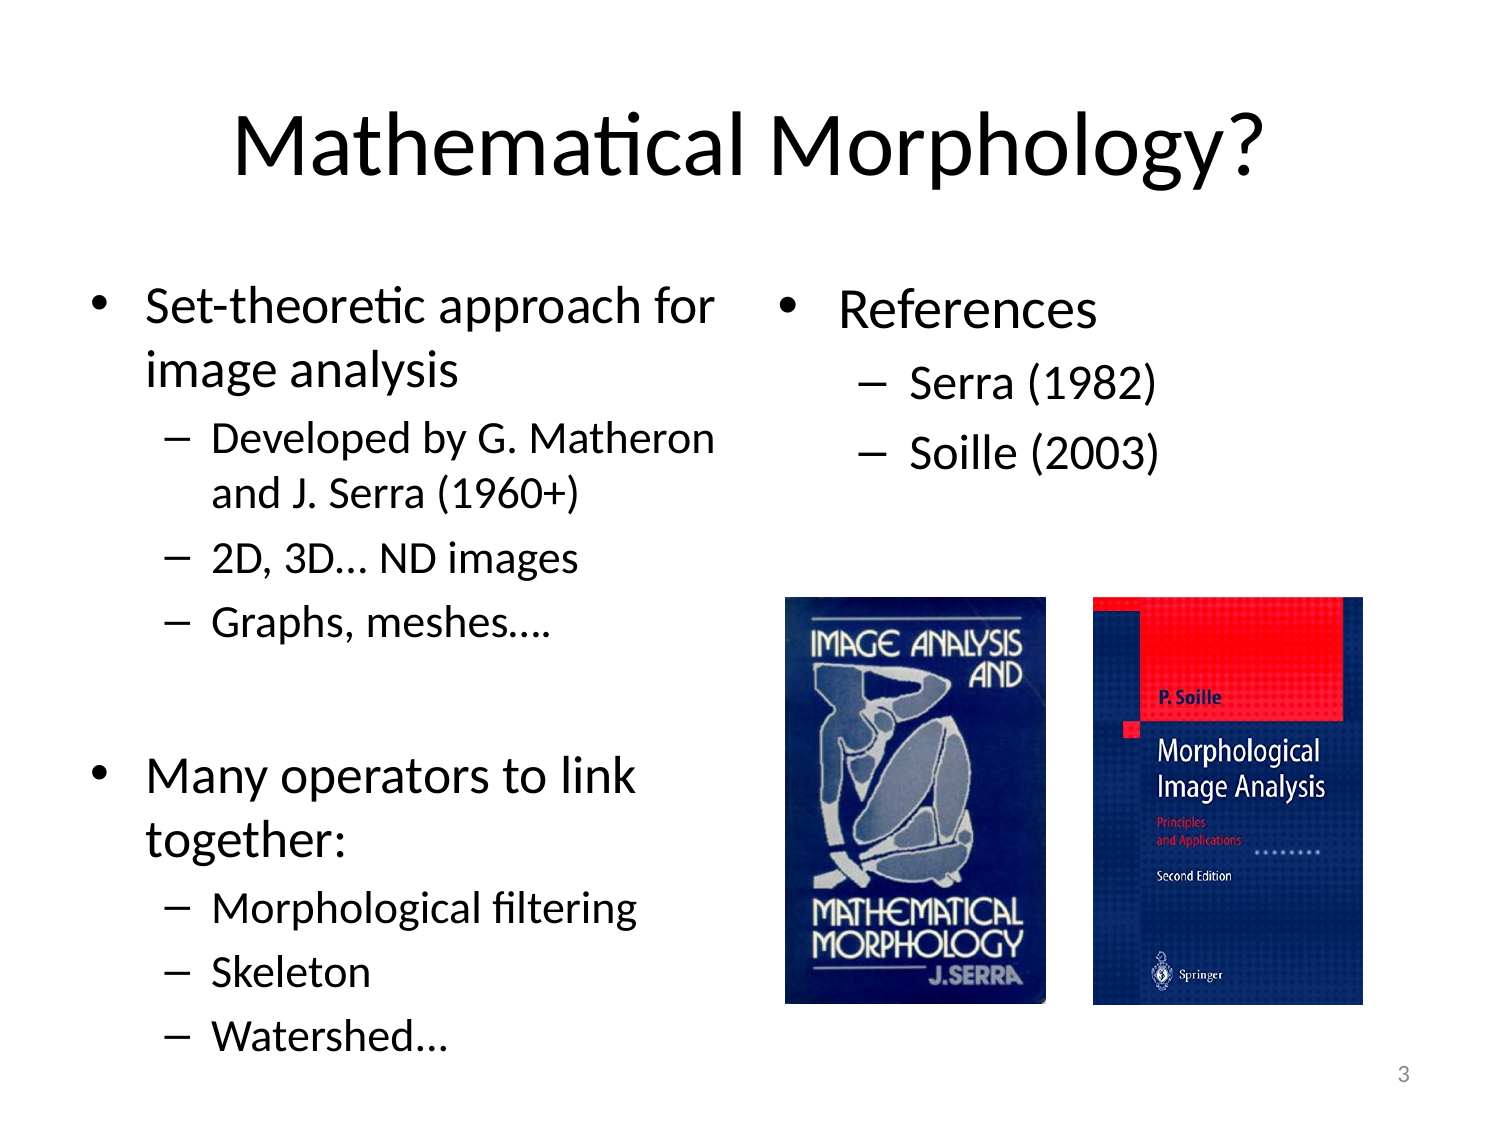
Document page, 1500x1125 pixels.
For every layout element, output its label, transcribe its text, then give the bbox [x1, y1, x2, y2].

title Mathematical Morphology? [75, 45, 1425, 233]
picture [785, 597, 1046, 1005]
list Set-theoretic approach for image analysis Developed by G. Matheron and J. Serra (1960+) 2D, 3D... ND images Graphs, meshes…. Many operators to link together: Morphological filtering Skeleton Watershed... [75, 262, 738, 1071]
picture [1093, 597, 1364, 1005]
slide_number 3 [1074, 1042, 1425, 1103]
list References Serra (1982) Soille (2003) [762, 262, 1425, 1005]
